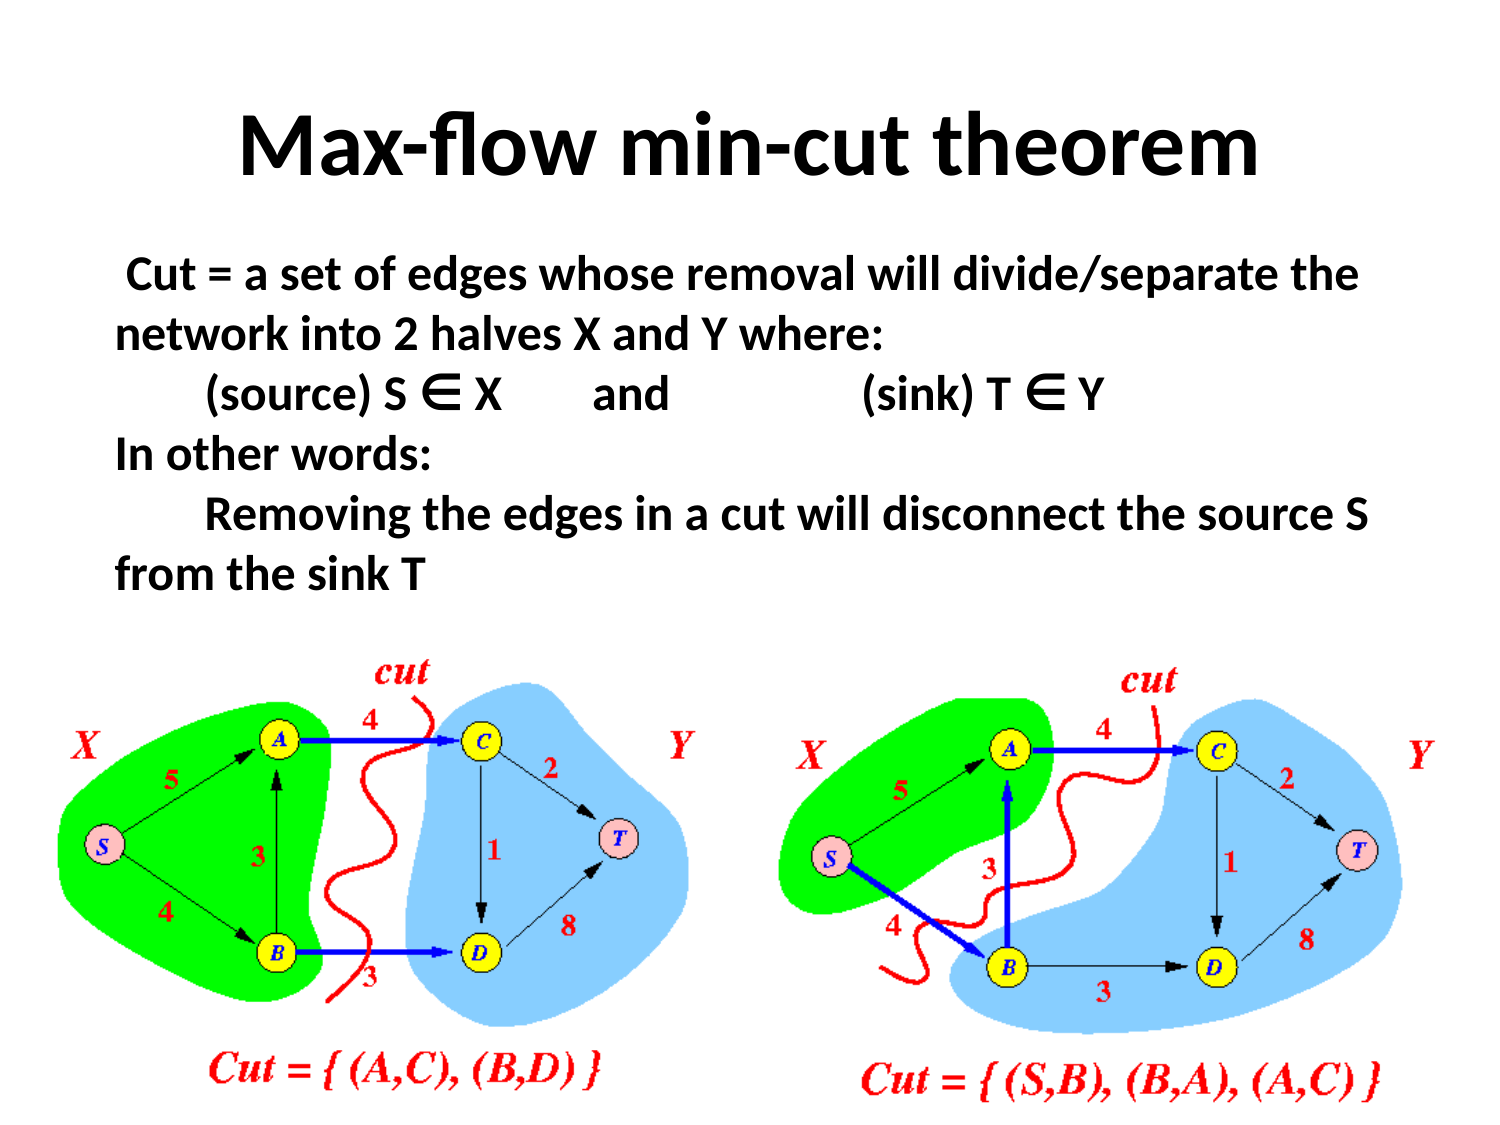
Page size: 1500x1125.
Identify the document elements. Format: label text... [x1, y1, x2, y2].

picture [0, 640, 1500, 1125]
text_box Cut = a set of edges whose removal will divide/separate the network into 2 halves X and Y where: (source) S ∈ X and (sink) T ∈ Y In other words: Removing the edges in a cut will disconnect the source S from the sink T [99, 232, 1450, 608]
title Max-flow min-cut theorem [75, 45, 1425, 233]
